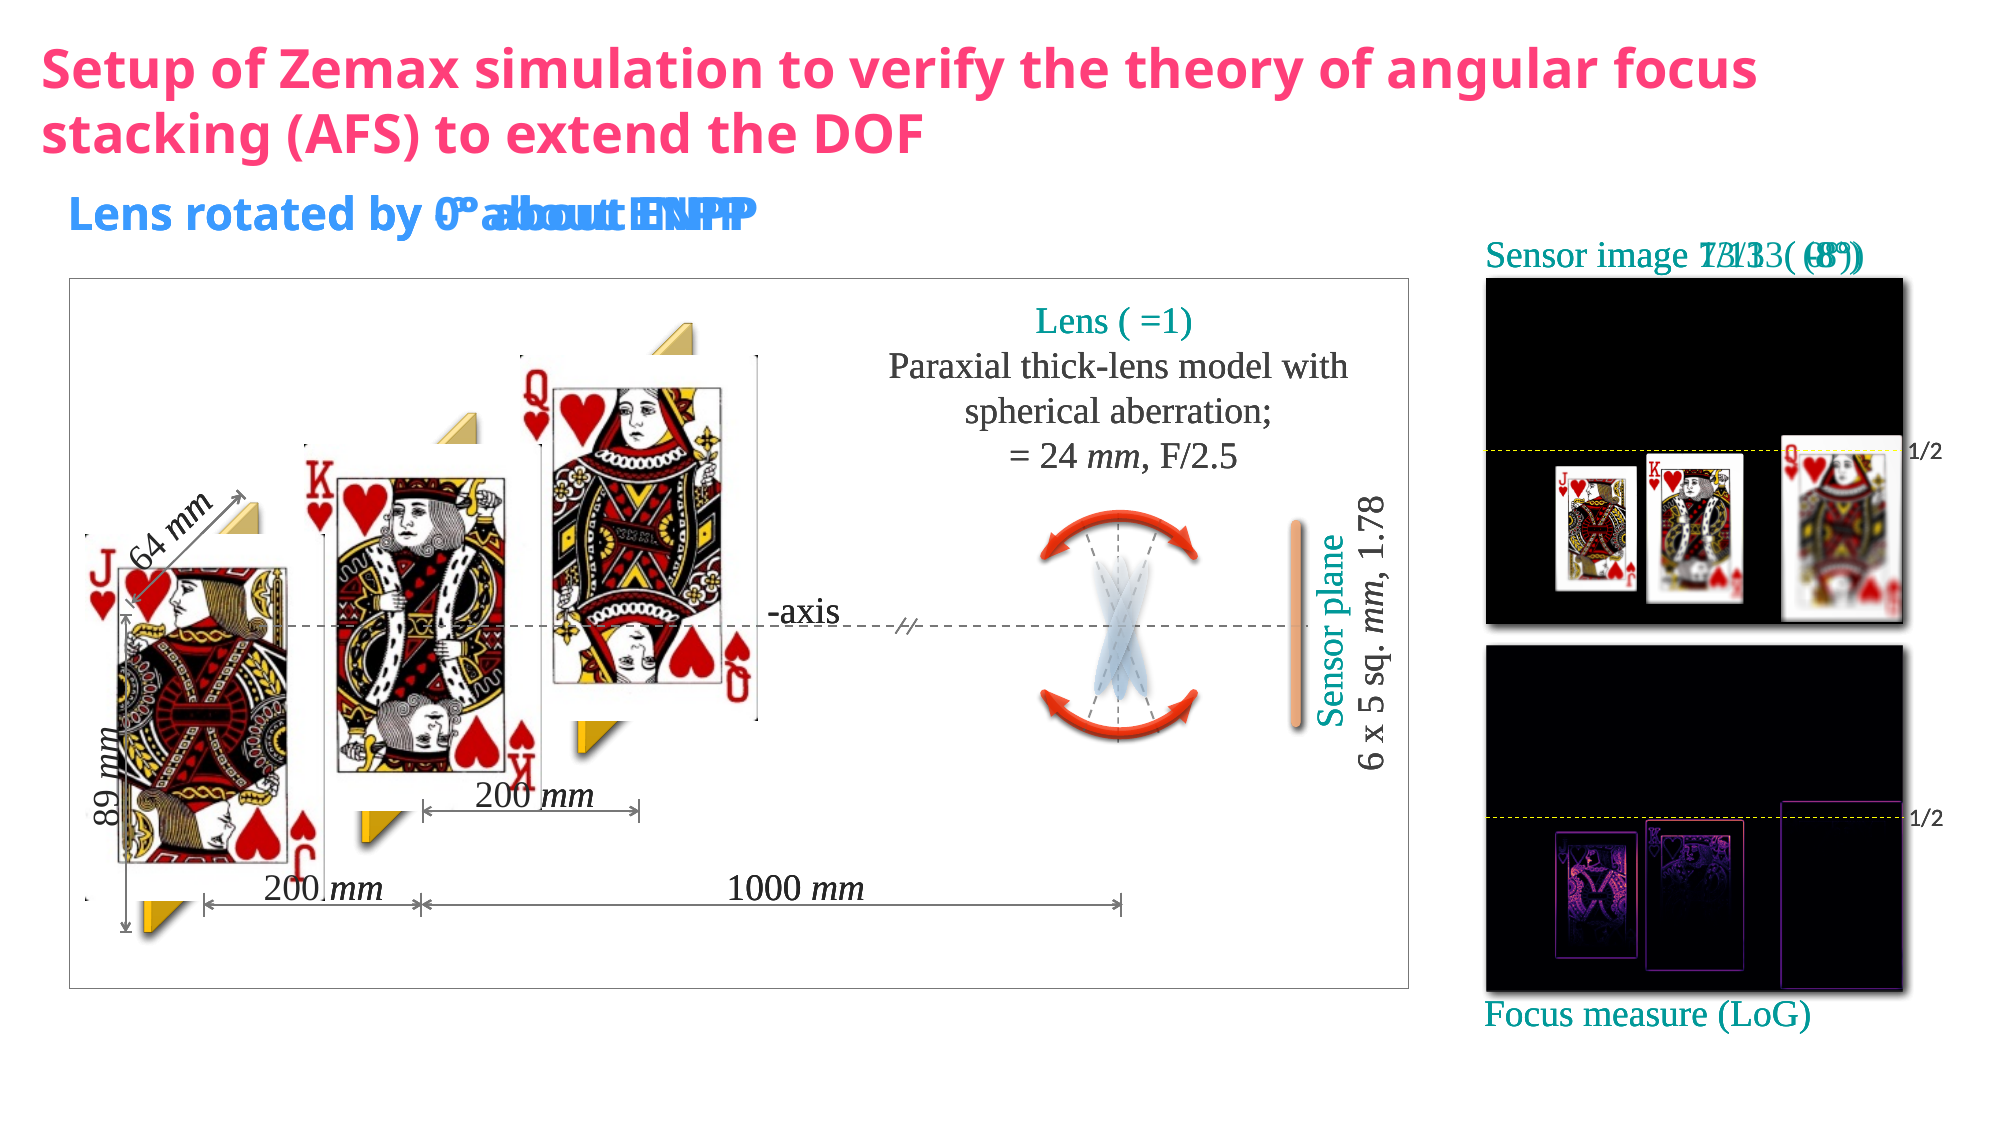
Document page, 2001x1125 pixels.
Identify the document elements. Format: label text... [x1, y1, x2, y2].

text_box Setup of Zemax simulation to verify the theory of angular focus stacking (AFS) to extend the DOF [26, 27, 1950, 173]
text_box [52, 177, 1960, 1043]
